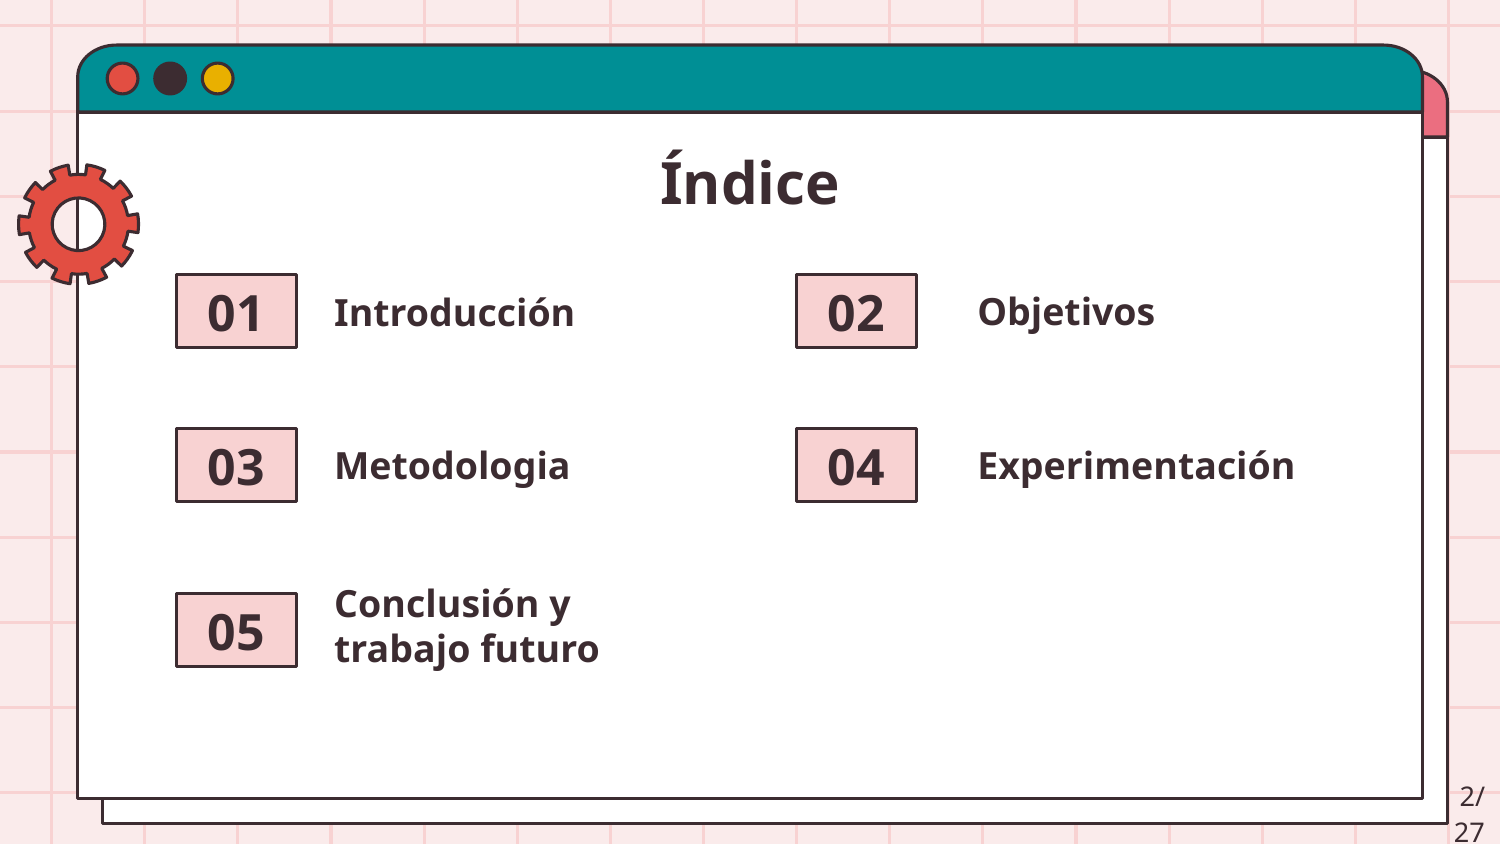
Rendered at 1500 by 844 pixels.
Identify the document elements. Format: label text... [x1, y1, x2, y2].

subtitle Metodologia [319, 428, 710, 502]
subtitle Conclusión y trabajo futuro [319, 611, 710, 686]
title 01 [175, 273, 298, 349]
slide_number ‹#›/ 27 [1410, 763, 1500, 829]
subtitle Introducción [319, 275, 710, 350]
title 04 [795, 427, 918, 503]
title Índice [147, 131, 1353, 226]
title 02 [795, 273, 918, 349]
title 03 [175, 427, 298, 503]
subtitle Experimentación [962, 428, 1353, 502]
text_box [18, 164, 139, 284]
title 05 [175, 592, 298, 668]
subtitle Objetivos [962, 274, 1353, 348]
